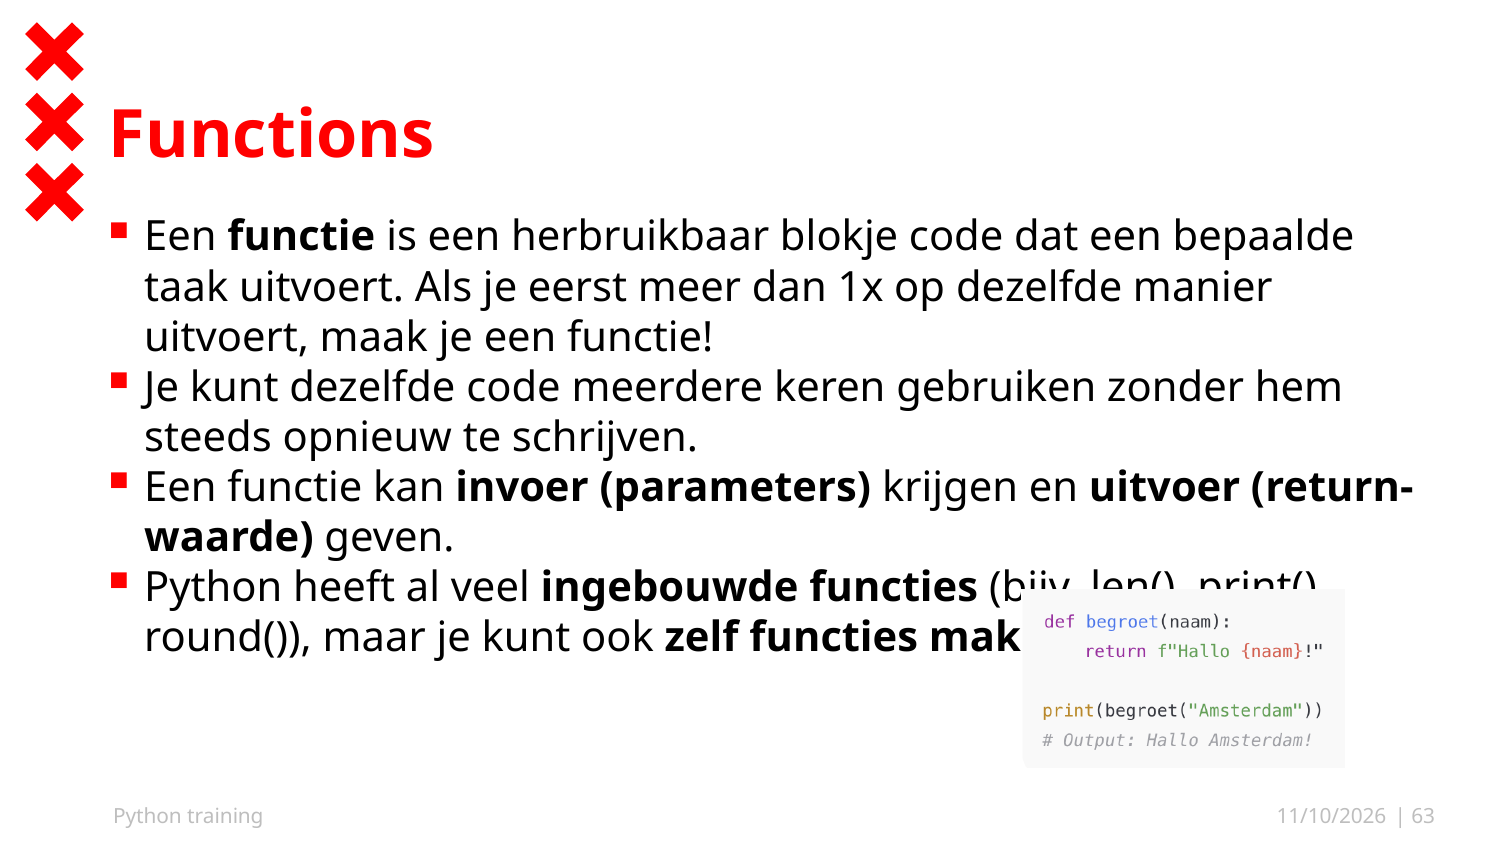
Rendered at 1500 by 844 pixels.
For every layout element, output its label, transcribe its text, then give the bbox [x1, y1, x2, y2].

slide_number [1262, 802, 1387, 833]
picture [1021, 588, 1346, 769]
list Een functie is een herbruikbaar blokje code dat een bepaalde taak uitvoert. Als je eerst meer dan 1x op dezelfde manier uitvoert, maak je een functie! Je kunt dezelfde code meerdere keren gebruiken zonder hem steeds opnieuw te schrijven. Een functie kan invoer (parameters) krijgen en uitvoer (return-waarde) geven. Python heeft al veel ingebouwde functies (bijv. len(), print(), round()), maar je kunt ook zelf functies maken met def. [108, 251, 1438, 553]
slide_number | 63 [1394, 802, 1442, 833]
footer Python training [113, 802, 1129, 833]
title Functions [108, 91, 1438, 251]
